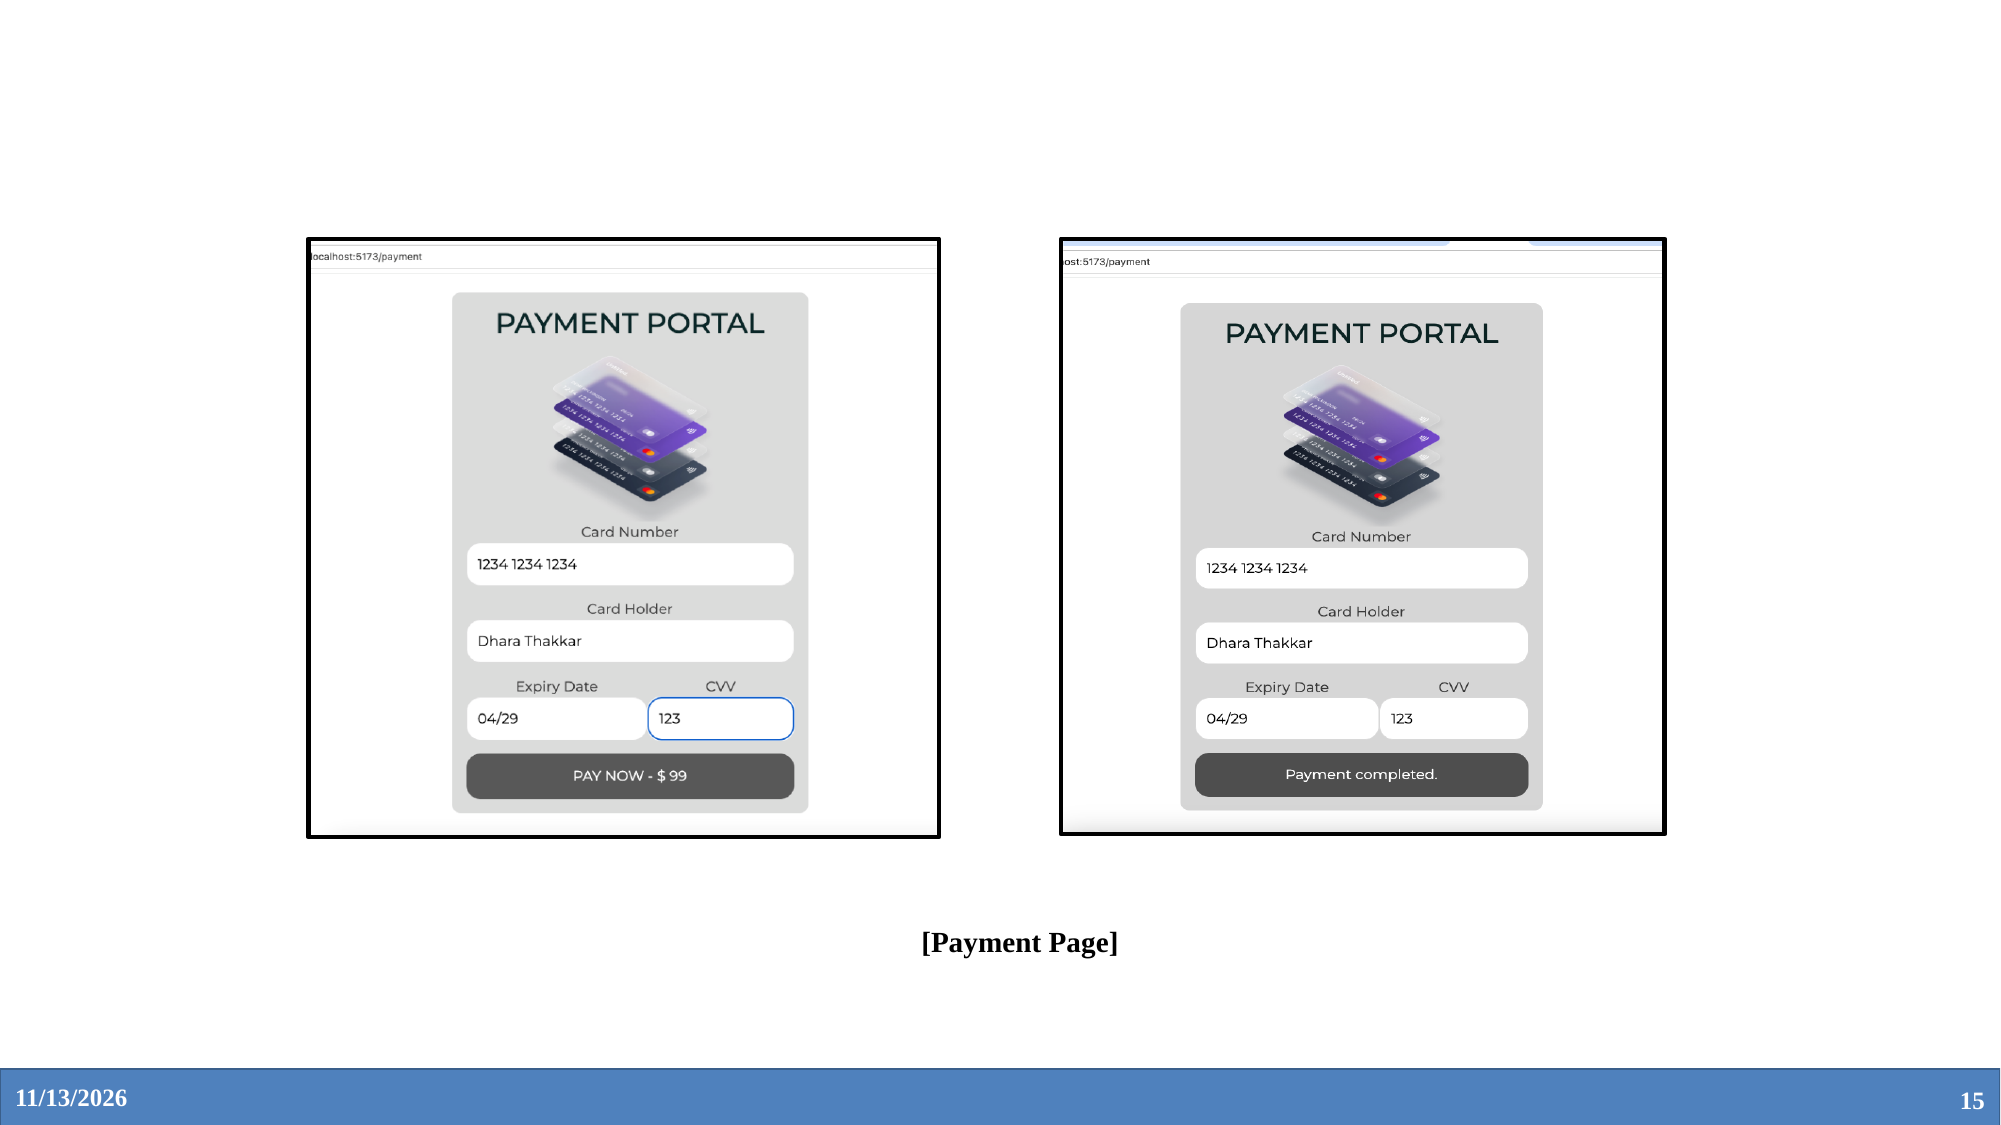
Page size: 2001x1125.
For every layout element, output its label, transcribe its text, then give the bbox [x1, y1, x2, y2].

picture [1063, 241, 1663, 832]
picture [310, 241, 937, 835]
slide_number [0, 1066, 450, 1125]
text_box [Payment Page] [806, 916, 1234, 966]
list [137, 239, 1863, 1014]
slide_number 15 [1550, 1069, 2000, 1125]
